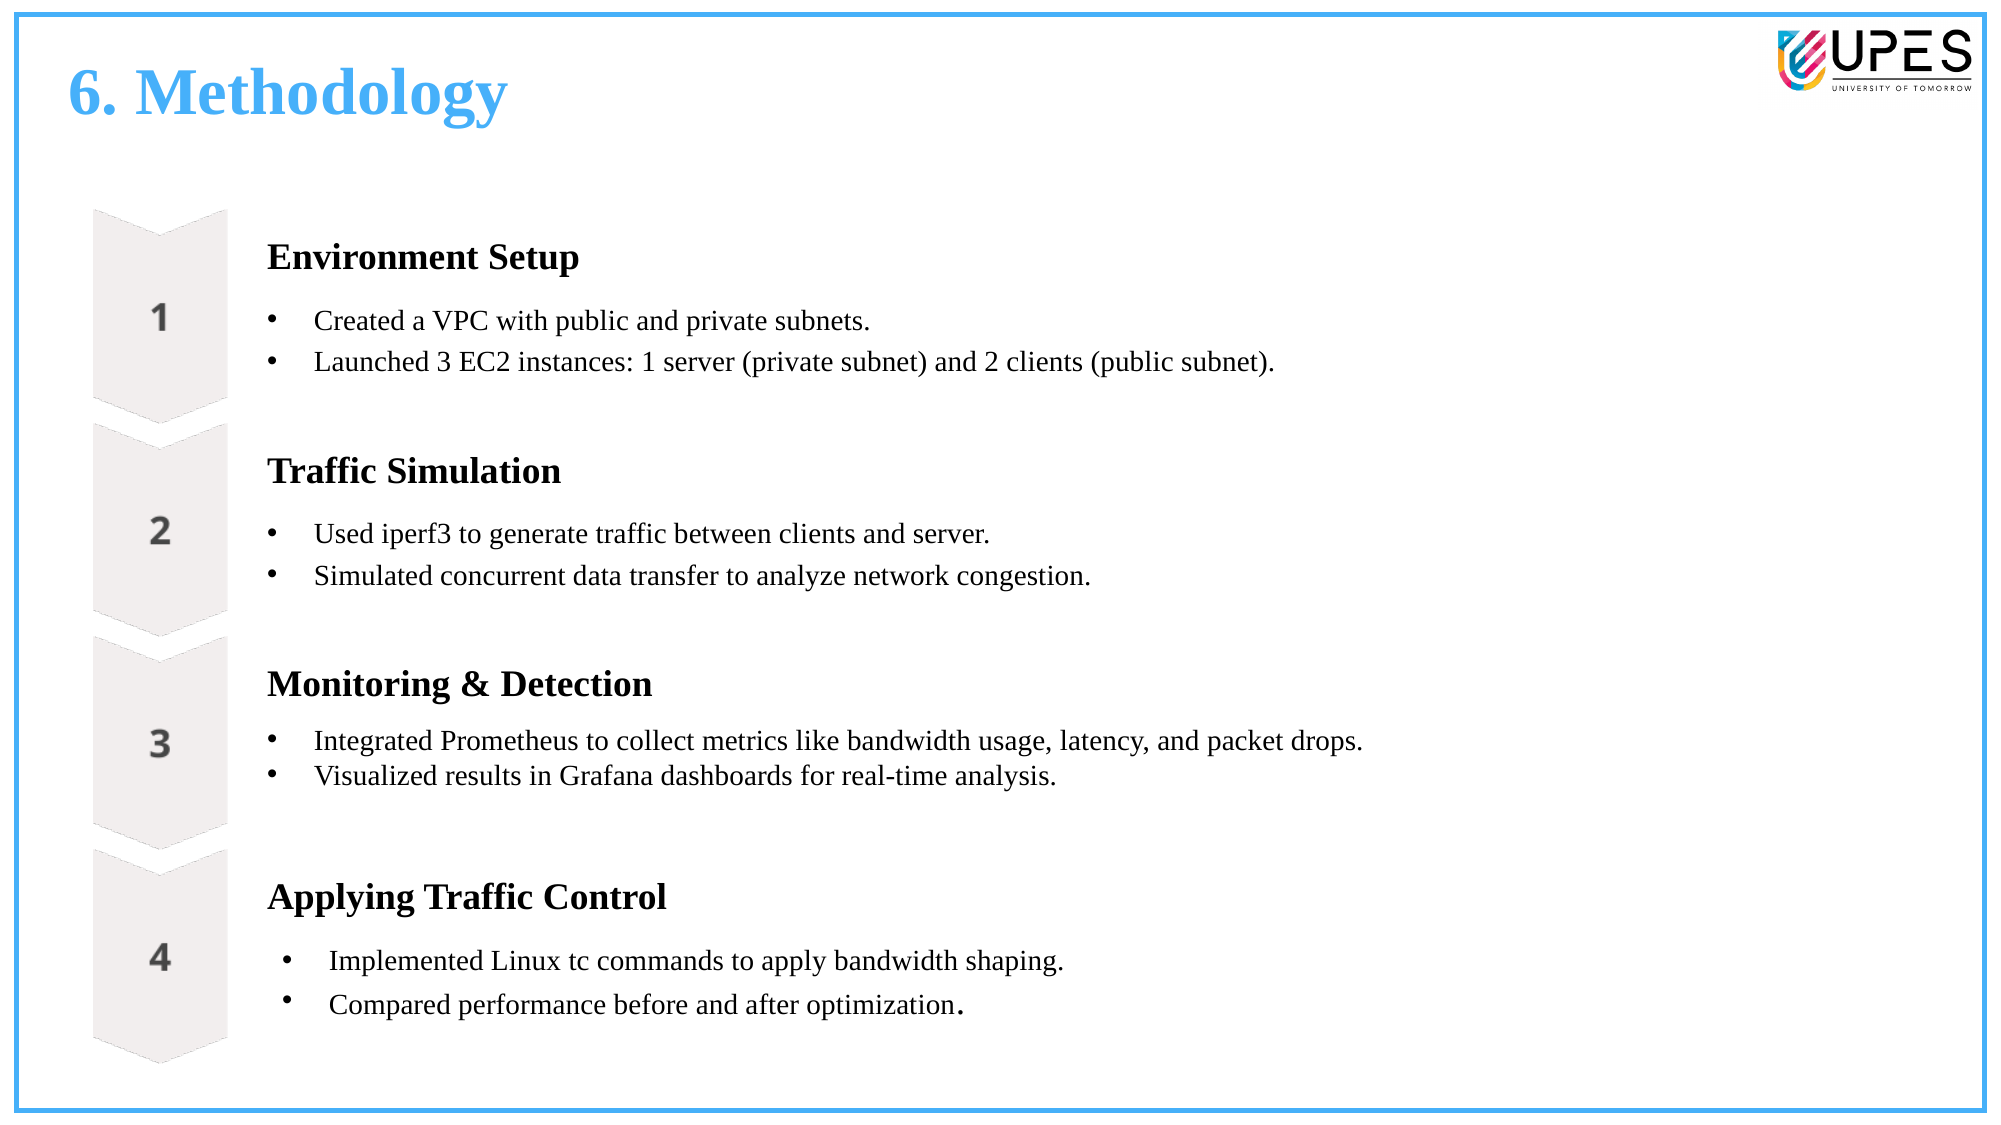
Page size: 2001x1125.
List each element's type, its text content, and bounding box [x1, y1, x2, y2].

text_box Used iperf3 to generate traffic between clients and server. Simulated concurrent data transfer to analyze network congestion. [267, 507, 1956, 612]
text_box Created a VPC with public and private subnets. Launched 3 EC2 instances: 1 server (private subnet) and 2 clients (public subnet). [267, 294, 1956, 374]
text_box Environment Setup [267, 236, 794, 265]
picture [93, 209, 228, 1064]
text_box Integrated Prometheus to collect metrics like bandwidth usage, latency, and packet drops. Visualized results in Grafana dashboards for real-time analysis. [267, 720, 1945, 847]
picture [1758, 20, 1978, 110]
text_box Applying Traffic Control [267, 876, 717, 919]
text_box Monitoring & Detection [267, 663, 769, 704]
text_box Traffic Simulation [267, 450, 769, 492]
text_box Implemented Linux tc commands to apply bandwidth shaping. Compared performance before and after optimization. [267, 934, 1627, 1029]
text_box 6. Methodology [53, 40, 1289, 136]
